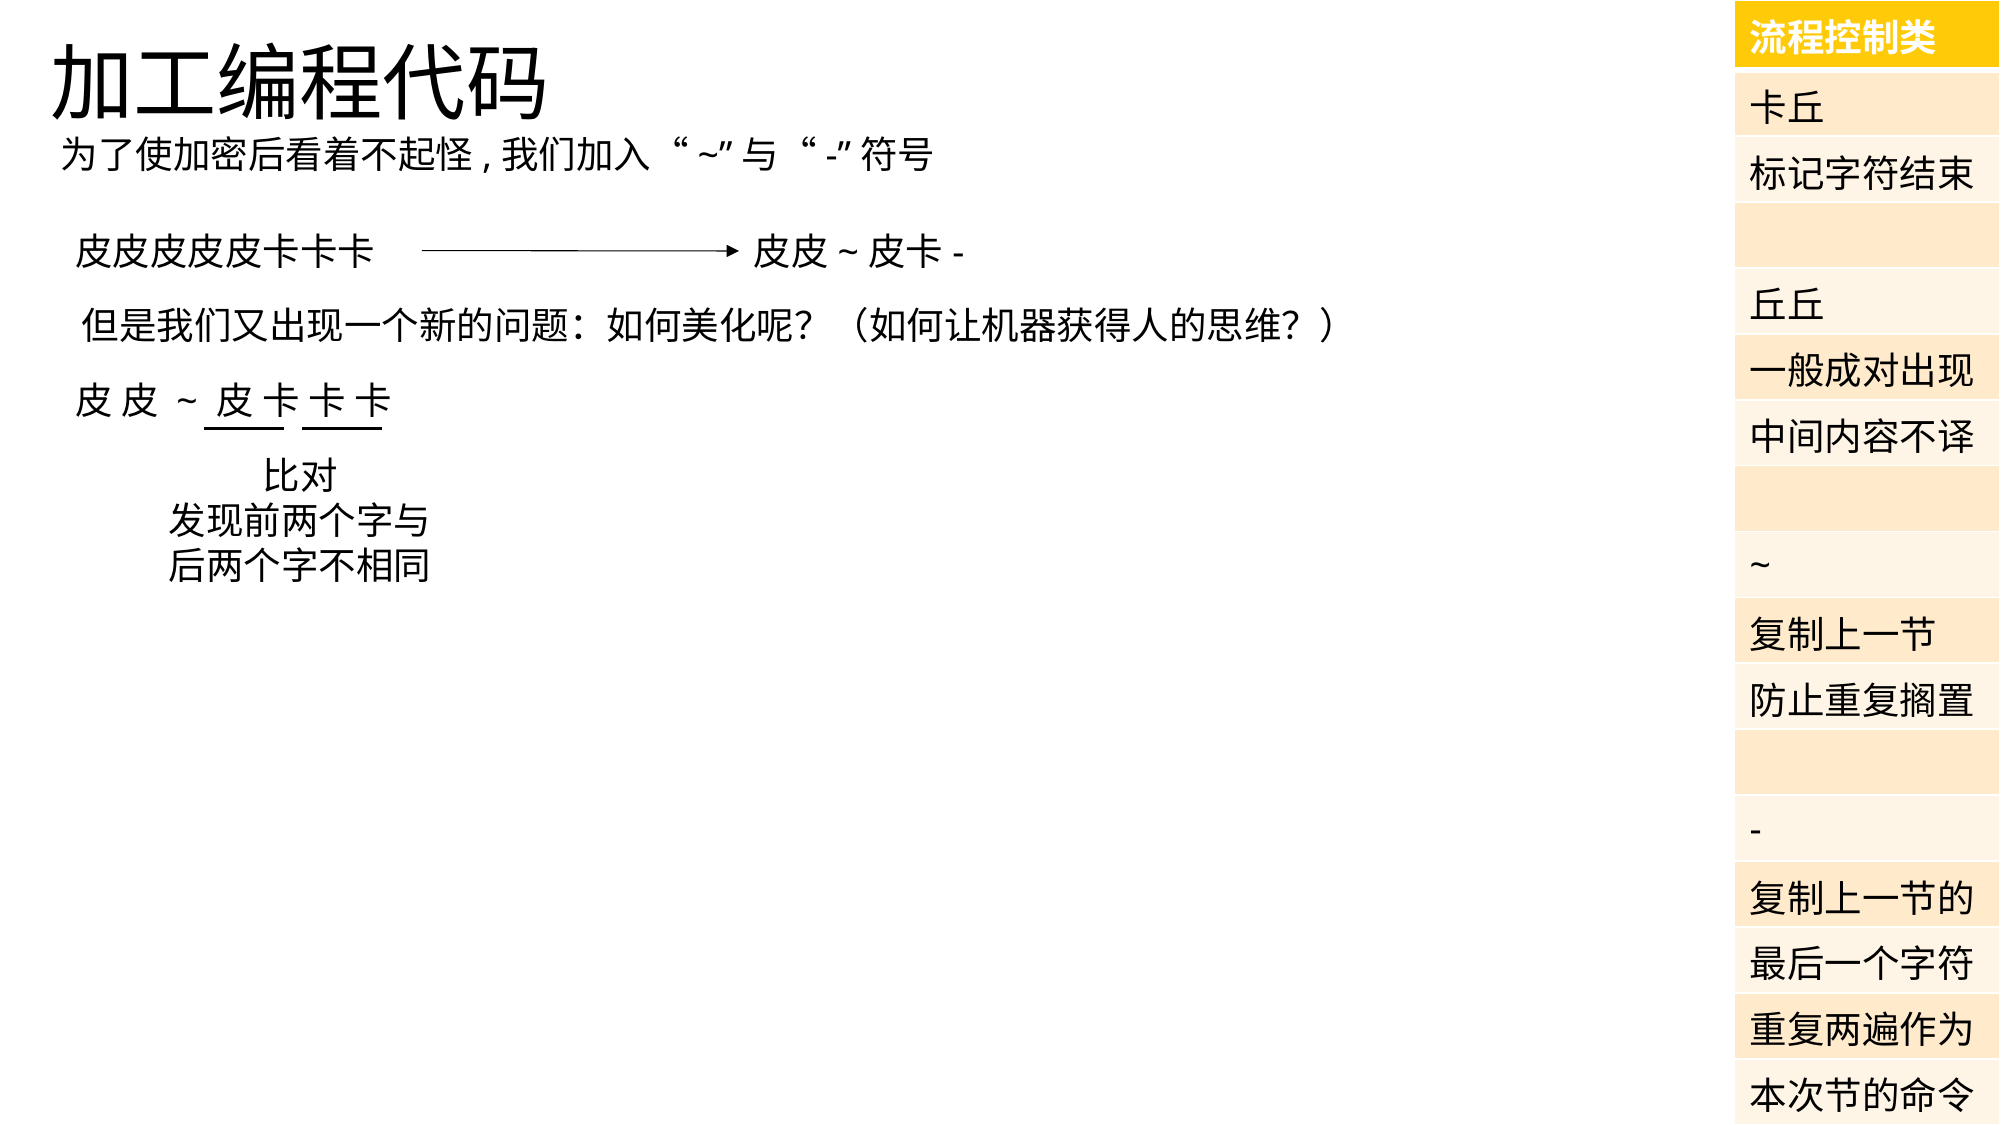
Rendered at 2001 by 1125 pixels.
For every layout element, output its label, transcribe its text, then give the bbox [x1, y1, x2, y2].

table_cell - [1735, 796, 1999, 860]
table_cell 最后一个字符 [1735, 928, 1999, 992]
table_cell 中间内容不译 [1735, 401, 1999, 465]
text_box 皮皮~皮卡- [739, 220, 1101, 281]
table_cell 丘丘 [1735, 269, 1999, 333]
text_box 为了使加密后看着不起怪,我们加入“~”与“-”符号 [45, 123, 951, 184]
table_cell 复制上一节 [1735, 598, 1999, 662]
table_cell 一般成对出现 [1735, 335, 1999, 399]
text_box 但是我们又出现一个新的问题：如何美化呢？（如何让机器获得人的思维？） [66, 294, 1372, 355]
table_cell [1735, 730, 1999, 794]
table_cell 标记字符结束 [1735, 137, 1999, 201]
table_cell 重复两遍作为 [1735, 994, 1999, 1058]
table_cell 复制上一节的 [1735, 862, 1999, 926]
table_cell ~ [1735, 532, 1999, 597]
text_box 皮 皮 ~ 皮 卡 卡 卡 [60, 369, 841, 430]
table_cell 本次节的命令 [1735, 1060, 1999, 1124]
text_box 皮皮皮皮皮卡卡卡 [60, 220, 422, 281]
table_cell [1735, 466, 1999, 531]
table_cell 防止重复搁置 [1735, 664, 1999, 728]
table_header 流程控制类 [1735, 1, 1999, 67]
text_box 加工编程代码 [35, 22, 565, 138]
text_box 比对 发现前两个字与 后两个字不相同 [153, 444, 446, 594]
table_cell [1735, 203, 1999, 267]
table_cell 卡丘 [1735, 73, 1999, 135]
